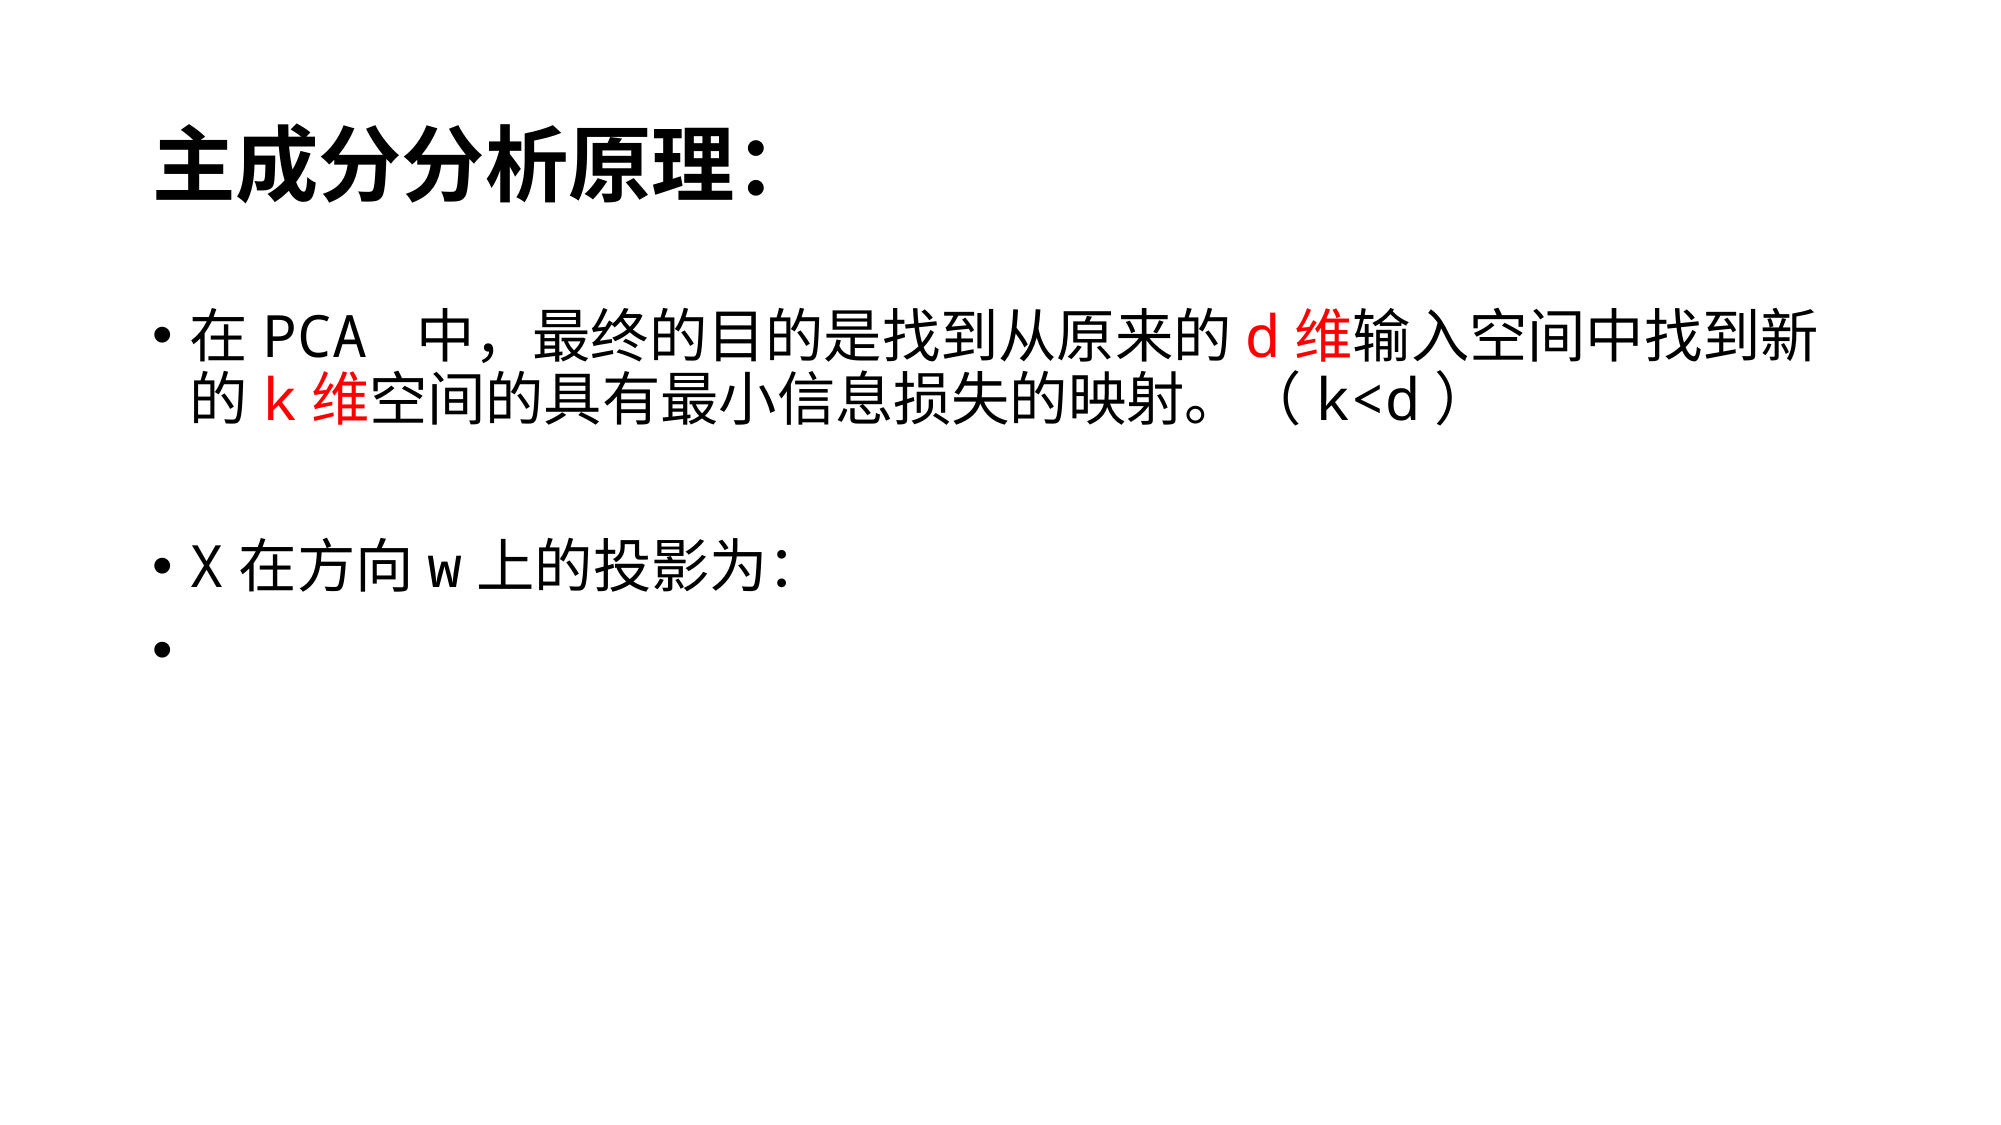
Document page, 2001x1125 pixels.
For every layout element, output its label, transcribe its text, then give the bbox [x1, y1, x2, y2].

title 主成分分析原理： [137, 59, 1863, 278]
